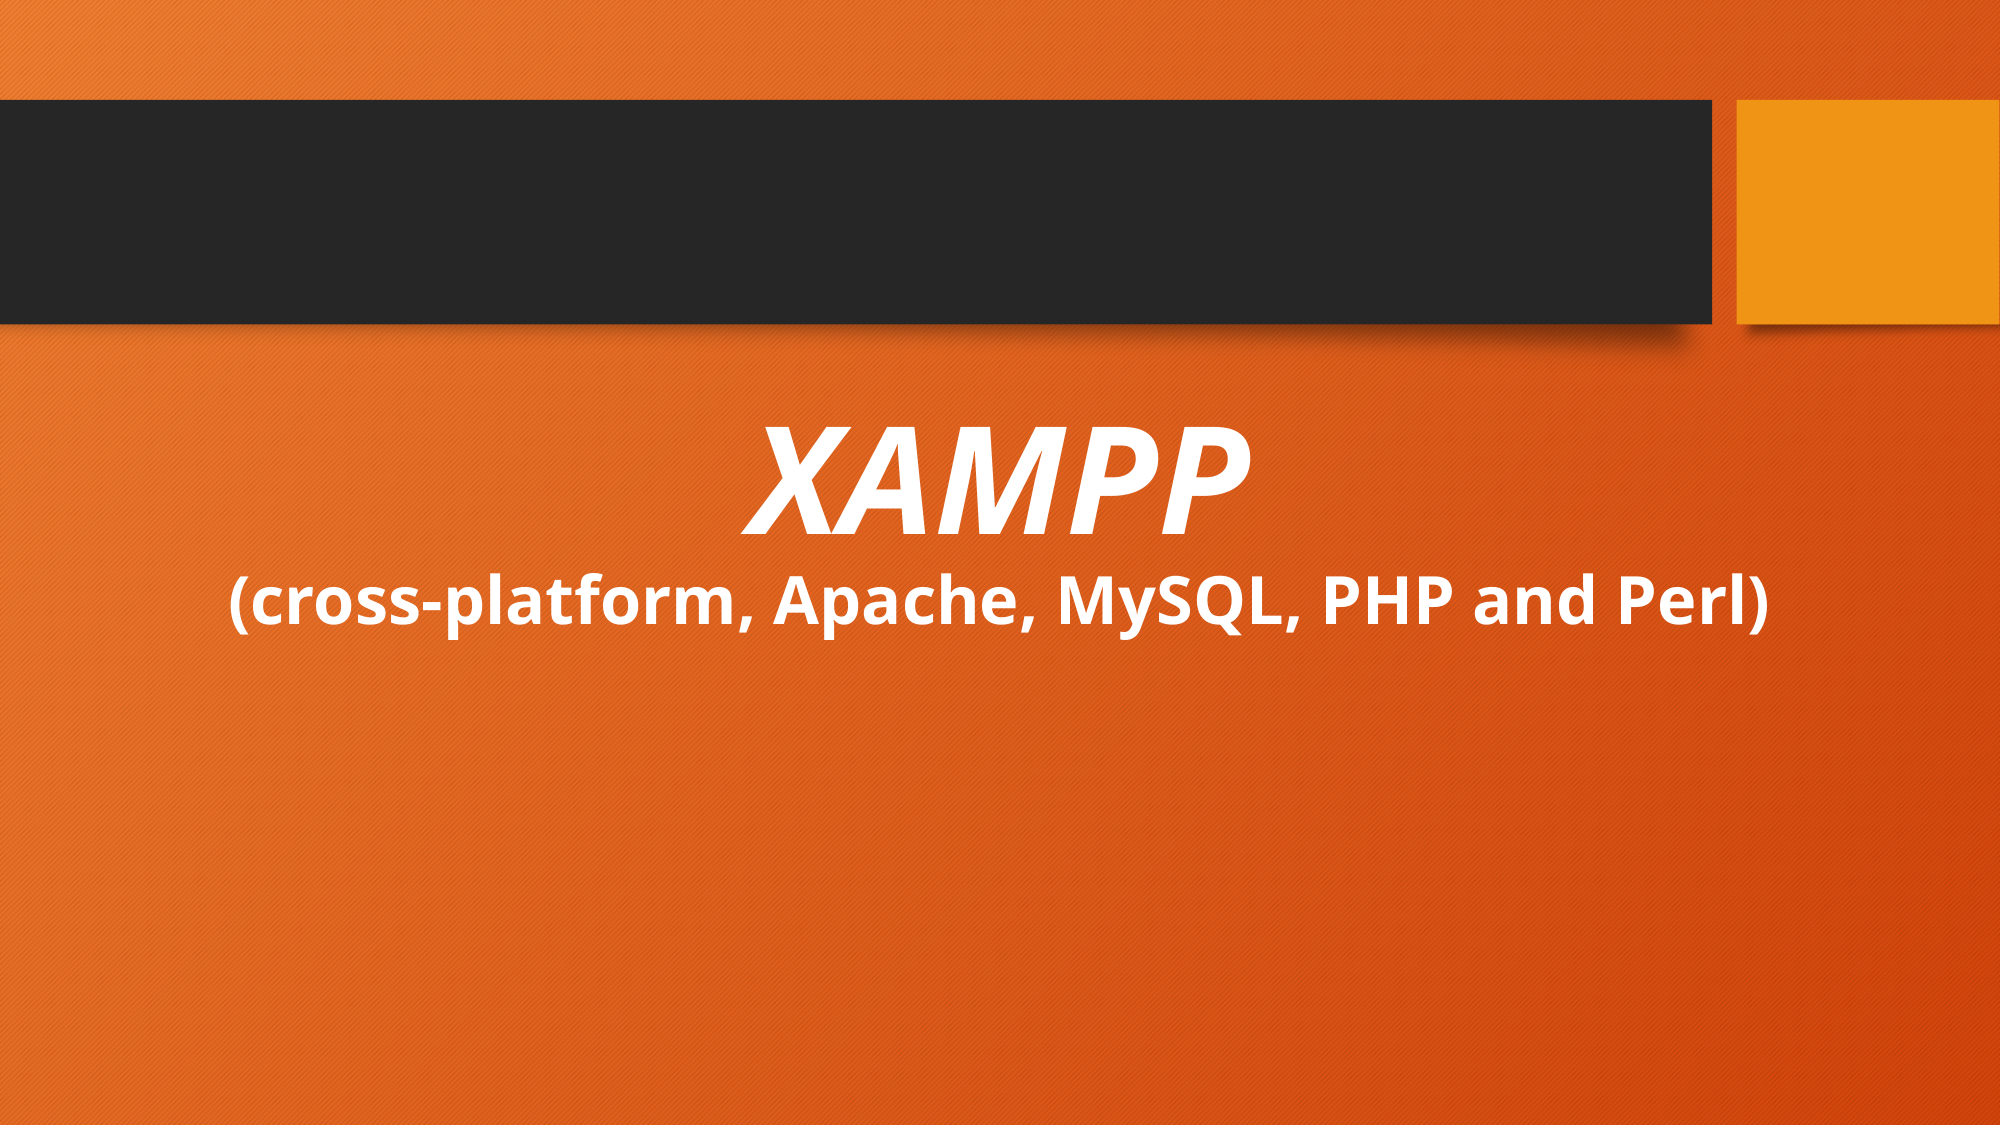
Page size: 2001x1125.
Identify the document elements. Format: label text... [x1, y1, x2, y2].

title XAMPP (cross-platform, Apache, MySQL, PHP and Perl) [0, 0, 2000, 1125]
